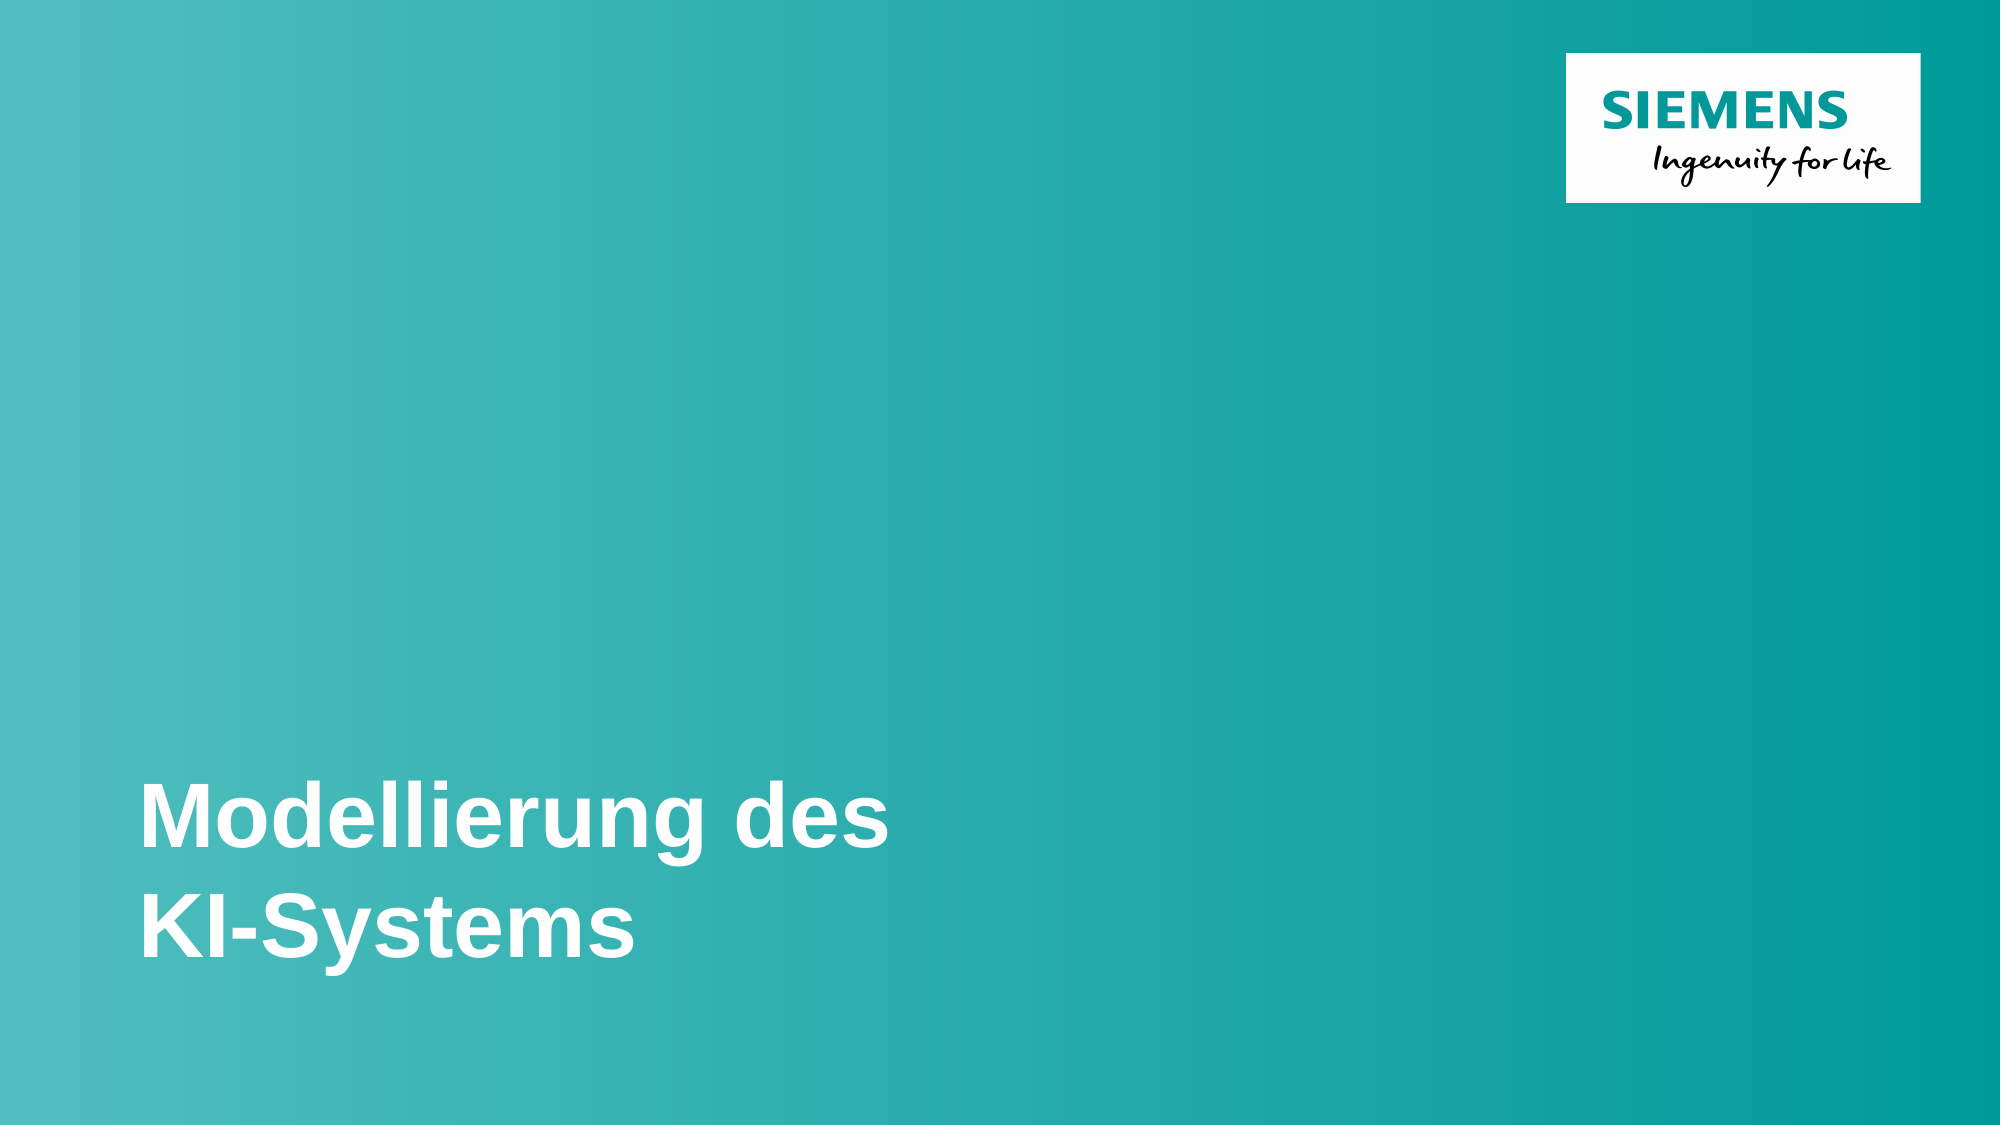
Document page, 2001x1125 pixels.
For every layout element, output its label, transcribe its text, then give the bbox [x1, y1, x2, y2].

picture [1566, 53, 1921, 203]
title Modellierung des KI-Systems [102, 738, 1166, 1012]
